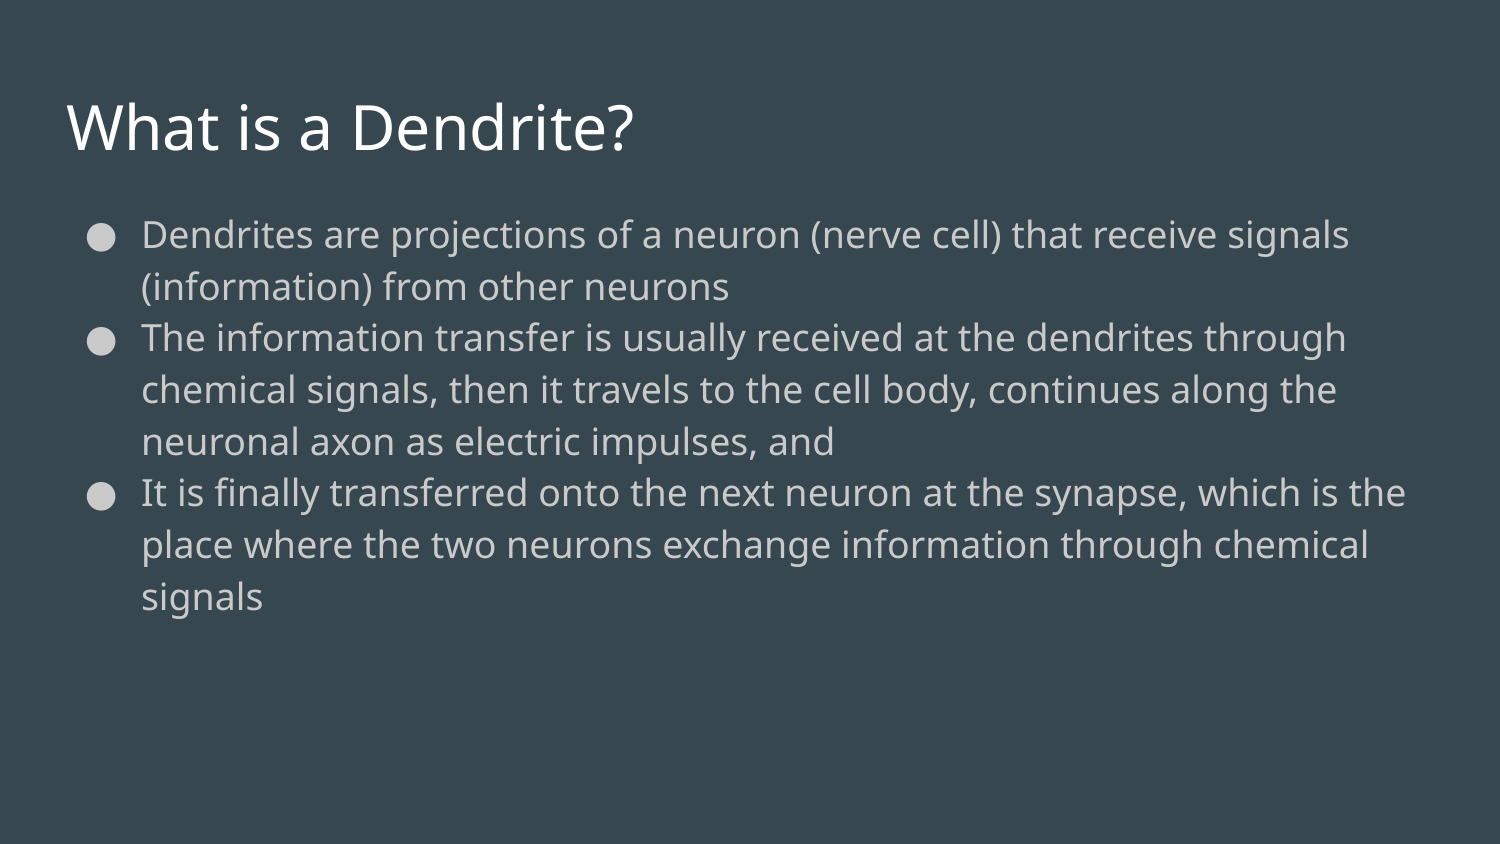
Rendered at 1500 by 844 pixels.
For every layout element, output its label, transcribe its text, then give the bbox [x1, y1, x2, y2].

title What is a Dendrite? [51, 72, 1449, 167]
list Dendrites are projections of a neuron (nerve cell) that receive signals (information) from other neurons The information transfer is usually received at the dendrites through chemical signals, then it travels to the cell body, continues along the neuronal axon as electric impulses, and It is finally transferred onto the next neuron at the synapse, which is the place where the two neurons exchange information through chemical signals [51, 189, 1449, 750]
